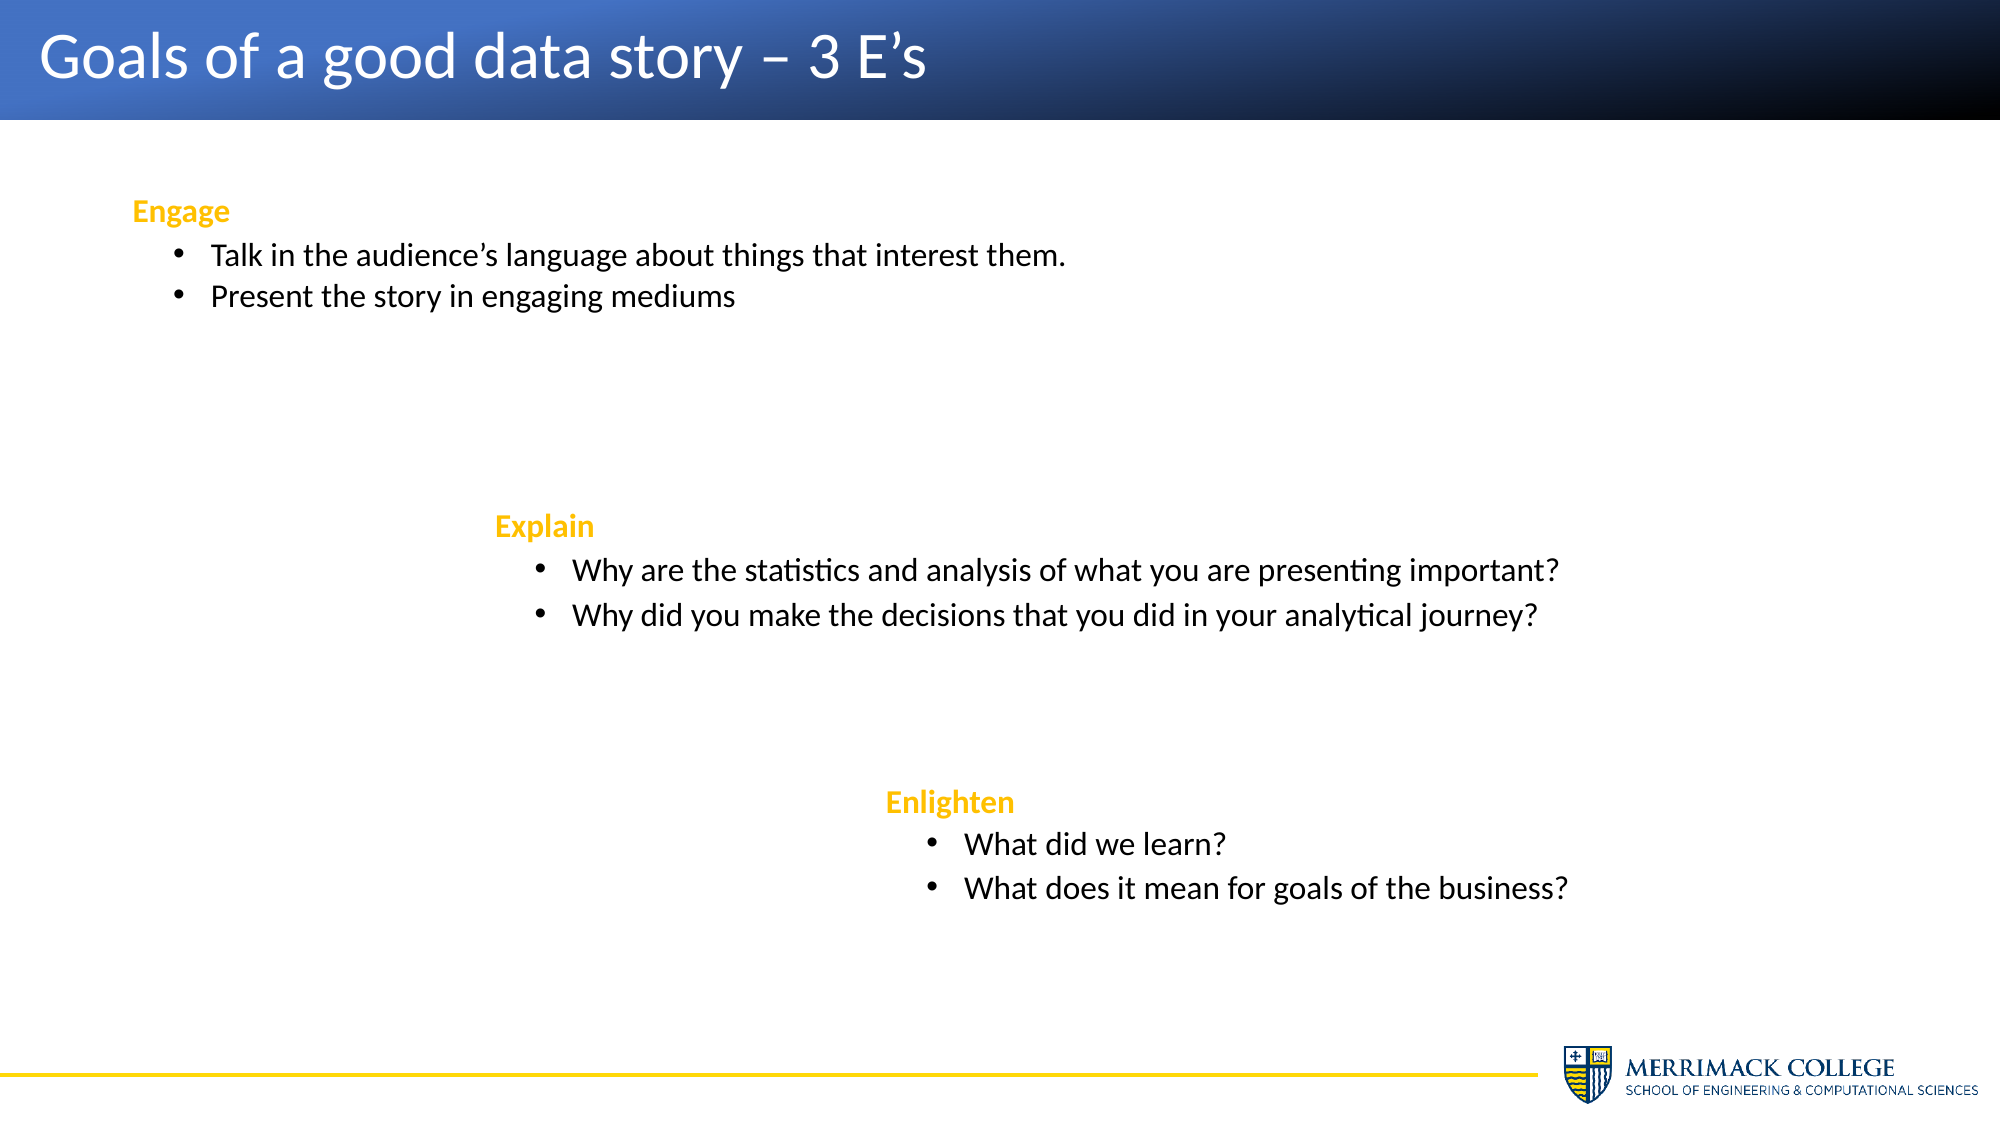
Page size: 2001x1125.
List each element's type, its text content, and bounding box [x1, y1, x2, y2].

picture [0, 0, 2000, 120]
text_box Explain Why are the statistics and analysis of what you are presenting important? Why did you make the decisions that you did in your analytical journey? [493, 501, 1761, 633]
title Goals of a good data story – 3 E’s [37, 9, 2000, 200]
text_box Engage Talk in the audience’s language about things that interest them. Present the story in engaging mediums [130, 200, 1494, 315]
picture [1562, 1044, 1978, 1105]
text_box Enlighten What did we learn? What does it mean for goals of the business? [883, 778, 1946, 906]
